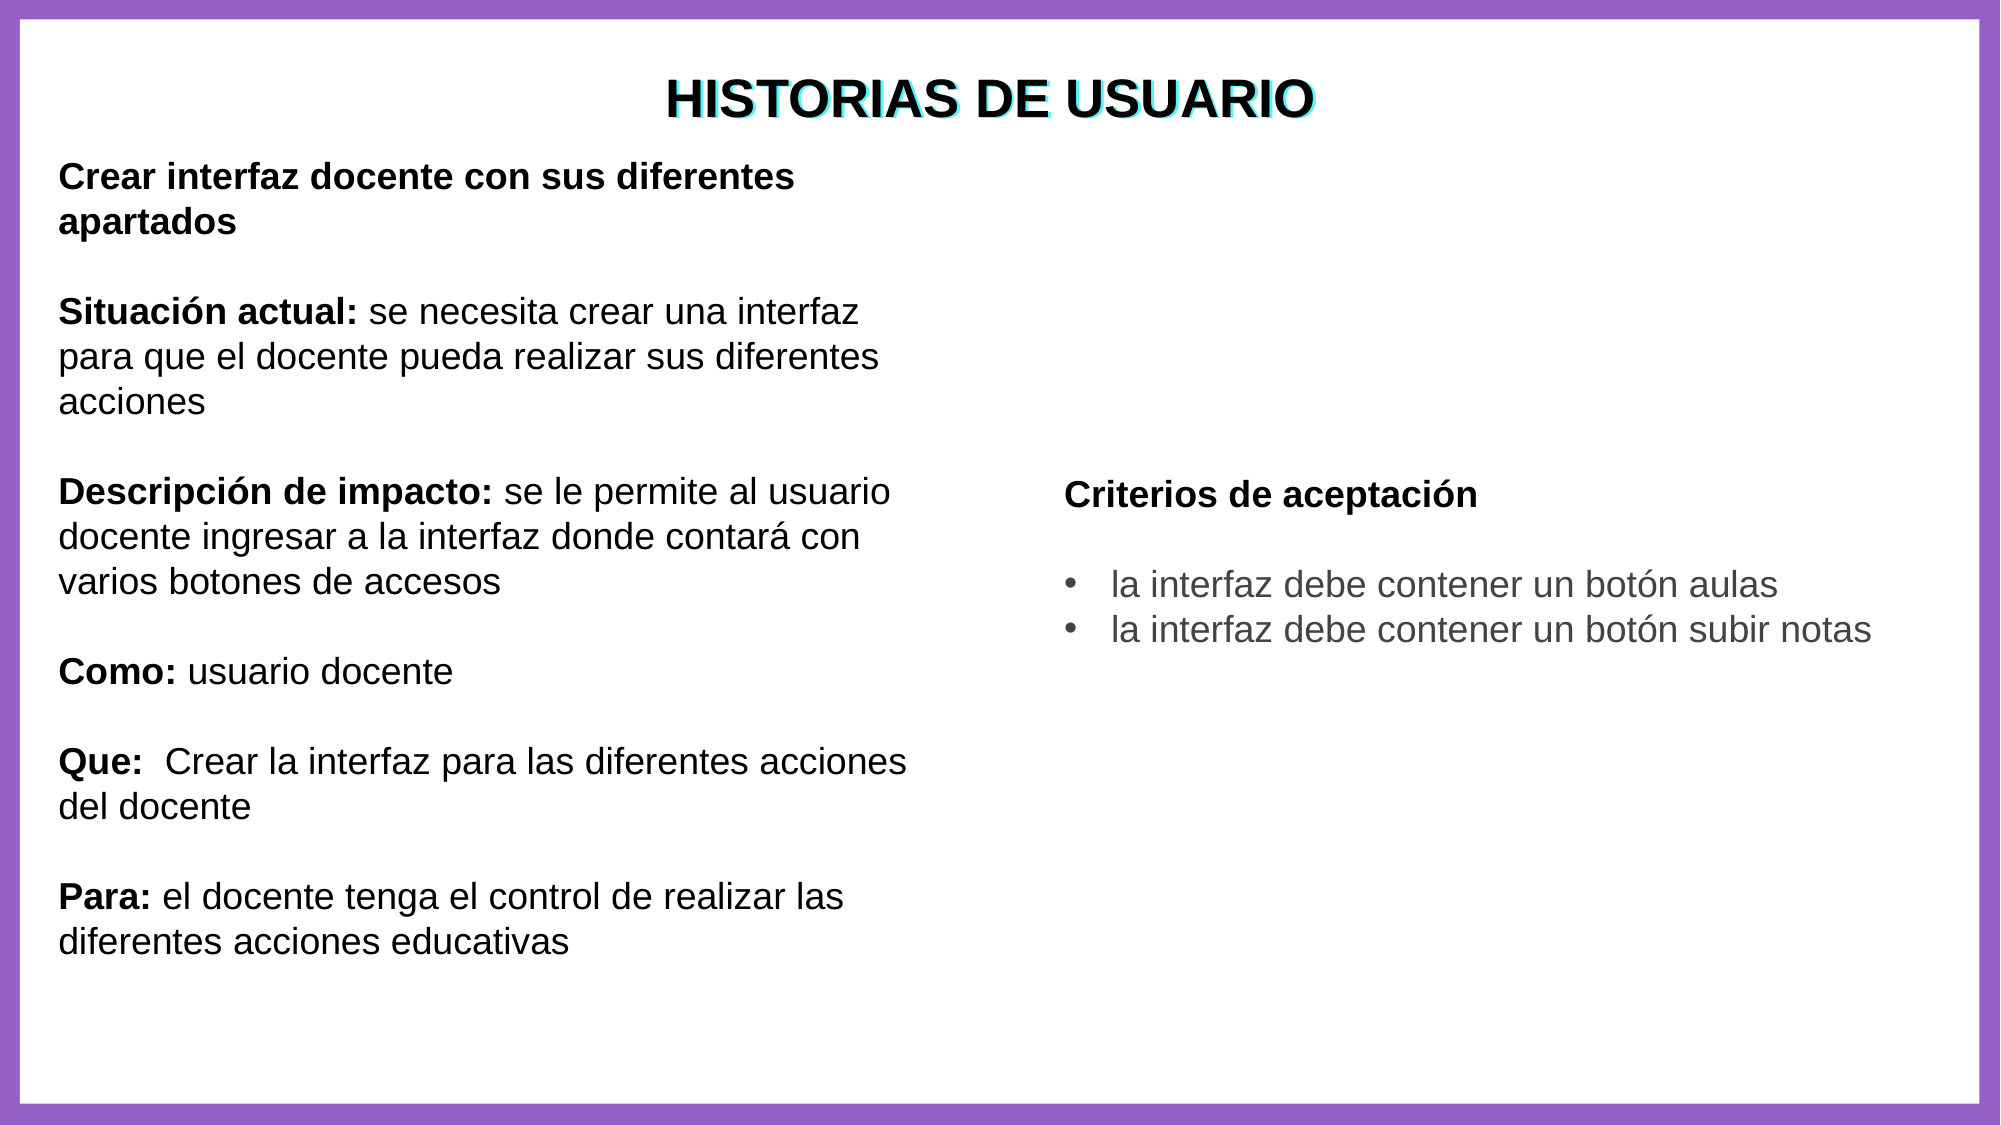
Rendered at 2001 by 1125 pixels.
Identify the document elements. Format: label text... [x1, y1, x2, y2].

text_box [19, 19, 1980, 1104]
text_box HISTORIAS DE USUARIO [641, 56, 1347, 137]
text_box Criterios de aceptación la interfaz debe contener un botón aulas la interfaz debe contener un botón subir notas [1049, 462, 1931, 658]
text_box HISTORIAS DE USUARIO [638, 56, 1344, 136]
text_box Crear interfaz docente con sus diferentes apartados Situación actual: se necesita crear una interfaz para que el docente pueda realizar sus diferentes acciones Descripción de impacto: se le permite al usuario docente ingresar a la interfaz donde contará con varios botones de accesos Como: usuario docente Que: Crear la interfaz para las diferentes acciones del docente Para: el docente tenga el control de realizar las diferentes acciones educativas [43, 144, 925, 970]
